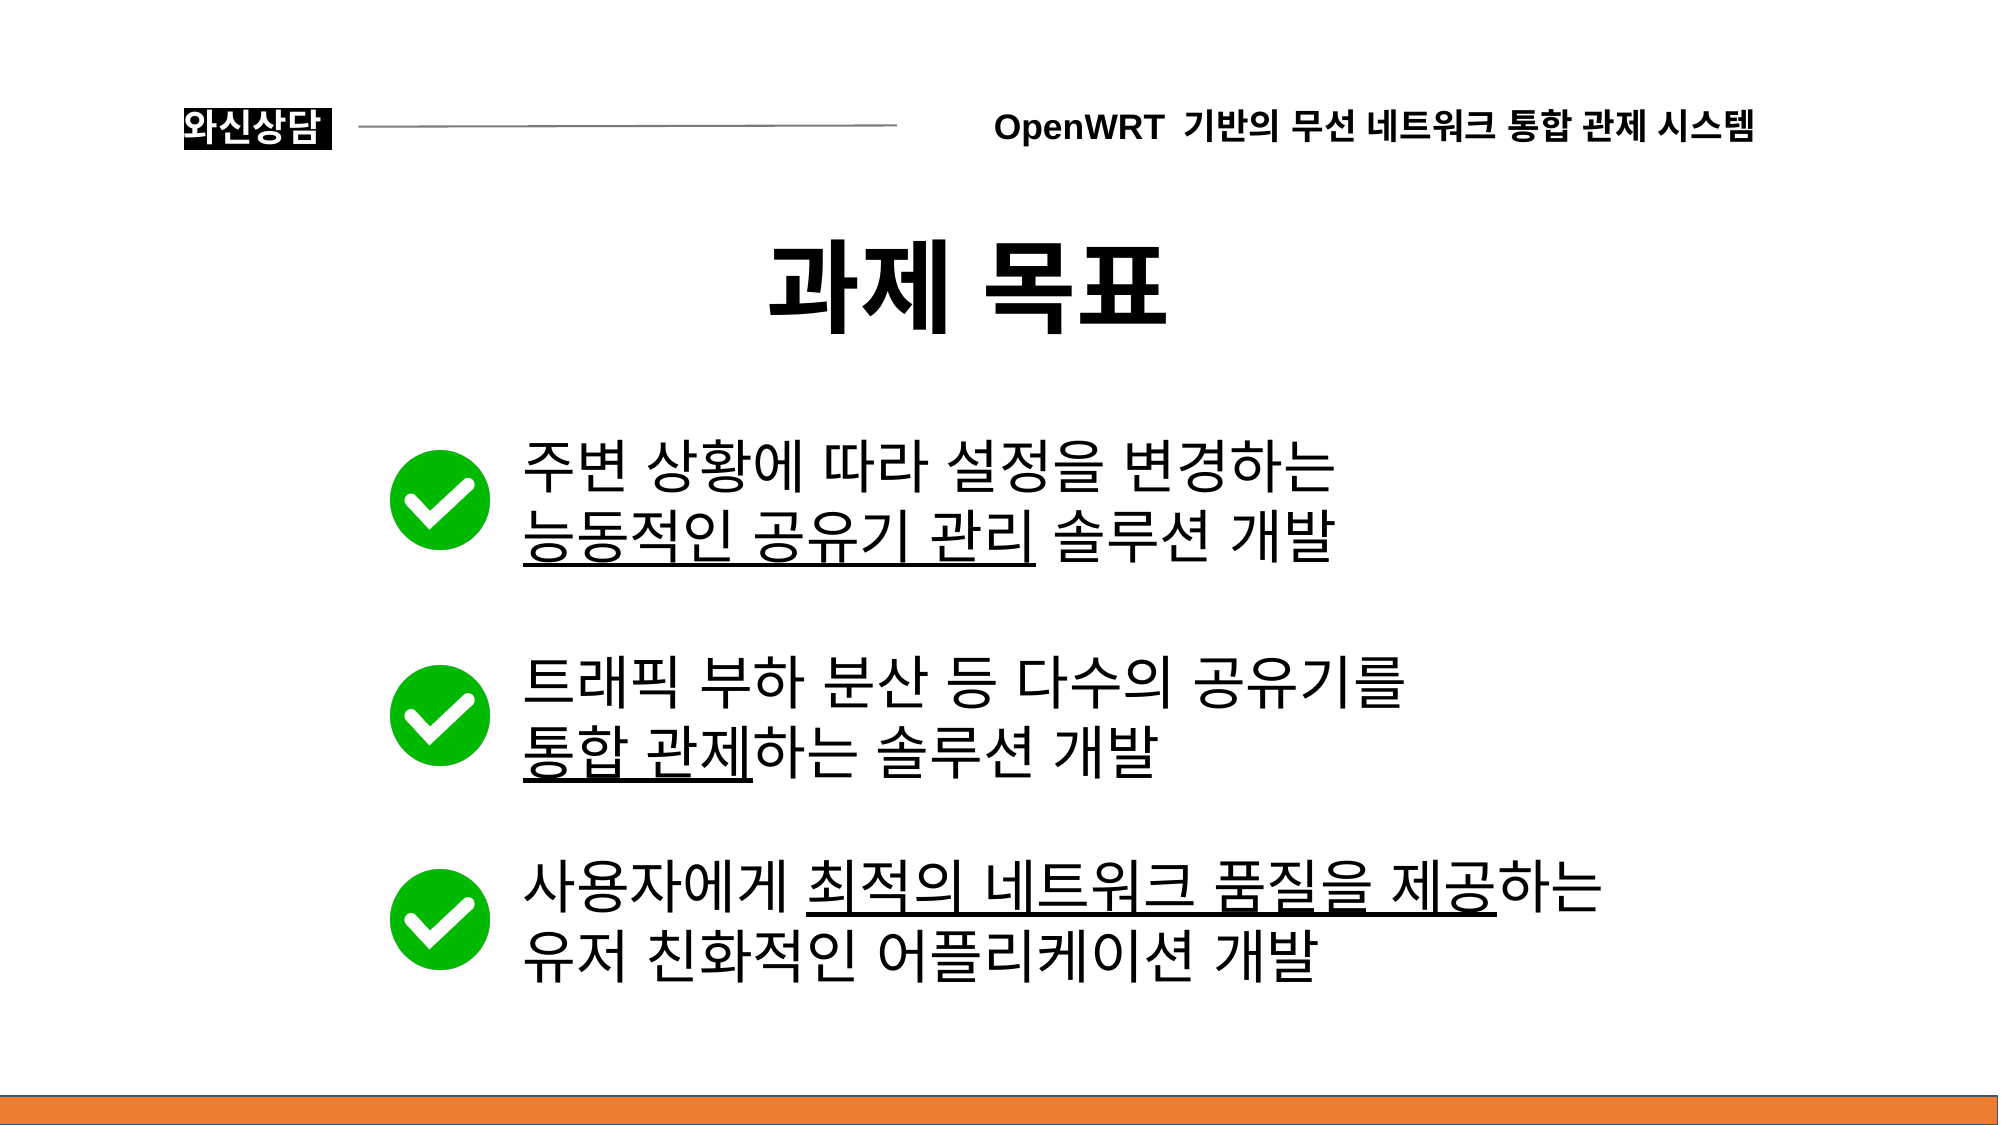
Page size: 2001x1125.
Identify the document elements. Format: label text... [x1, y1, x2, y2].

picture [389, 869, 491, 970]
text_box 주변 상황에 따라 설정을 변경하는 능동적인 공유기 관리 솔루션 개발 [507, 415, 1879, 522]
text_box [0, 1096, 1998, 1125]
picture [389, 665, 491, 766]
text_box 사용자에게 최적의 네트워크 품질을 제공하는 유저 친화적인 어플리케이션 개발 [507, 834, 1879, 941]
text_box 와신상담 [157, 96, 359, 157]
text_box OpenWRT 기반의 무선 네트워크 통합 관제 시스템 [897, 96, 1852, 155]
text_box 과제 목표 [751, 220, 1243, 350]
picture [389, 449, 491, 551]
text_box 트래픽 부하 분산 등 다수의 공유기를 통합 관제하는 솔루션 개발 [507, 630, 1879, 737]
